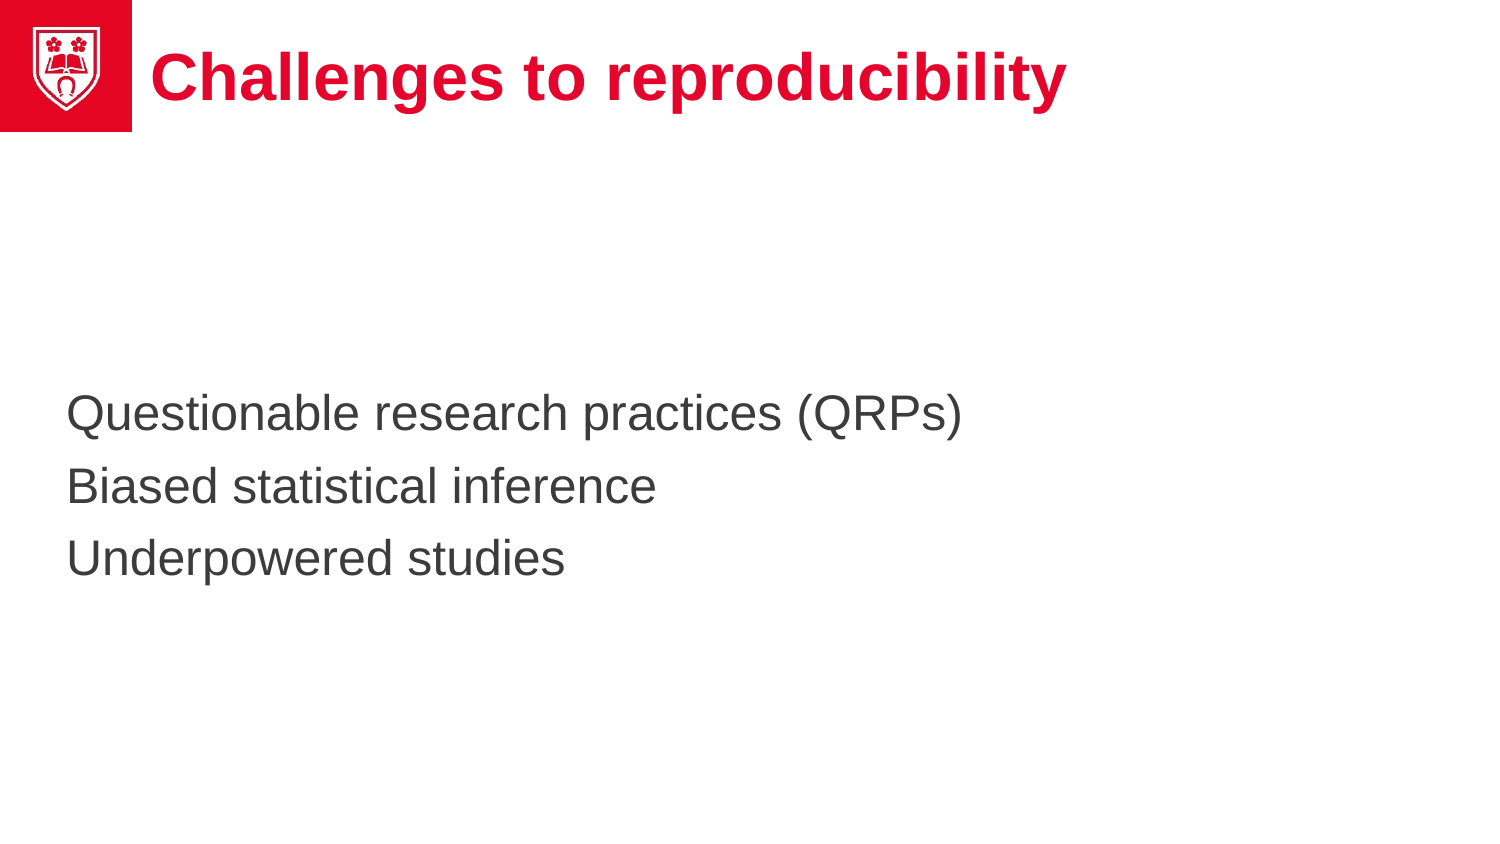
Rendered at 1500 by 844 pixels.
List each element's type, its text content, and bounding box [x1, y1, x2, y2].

list Questionable research practices (QRPs) Biased statistical inference Underpowered studies [65, 193, 1429, 774]
title Challenges to reproducibility [150, 15, 1500, 132]
picture [0, 0, 132, 132]
